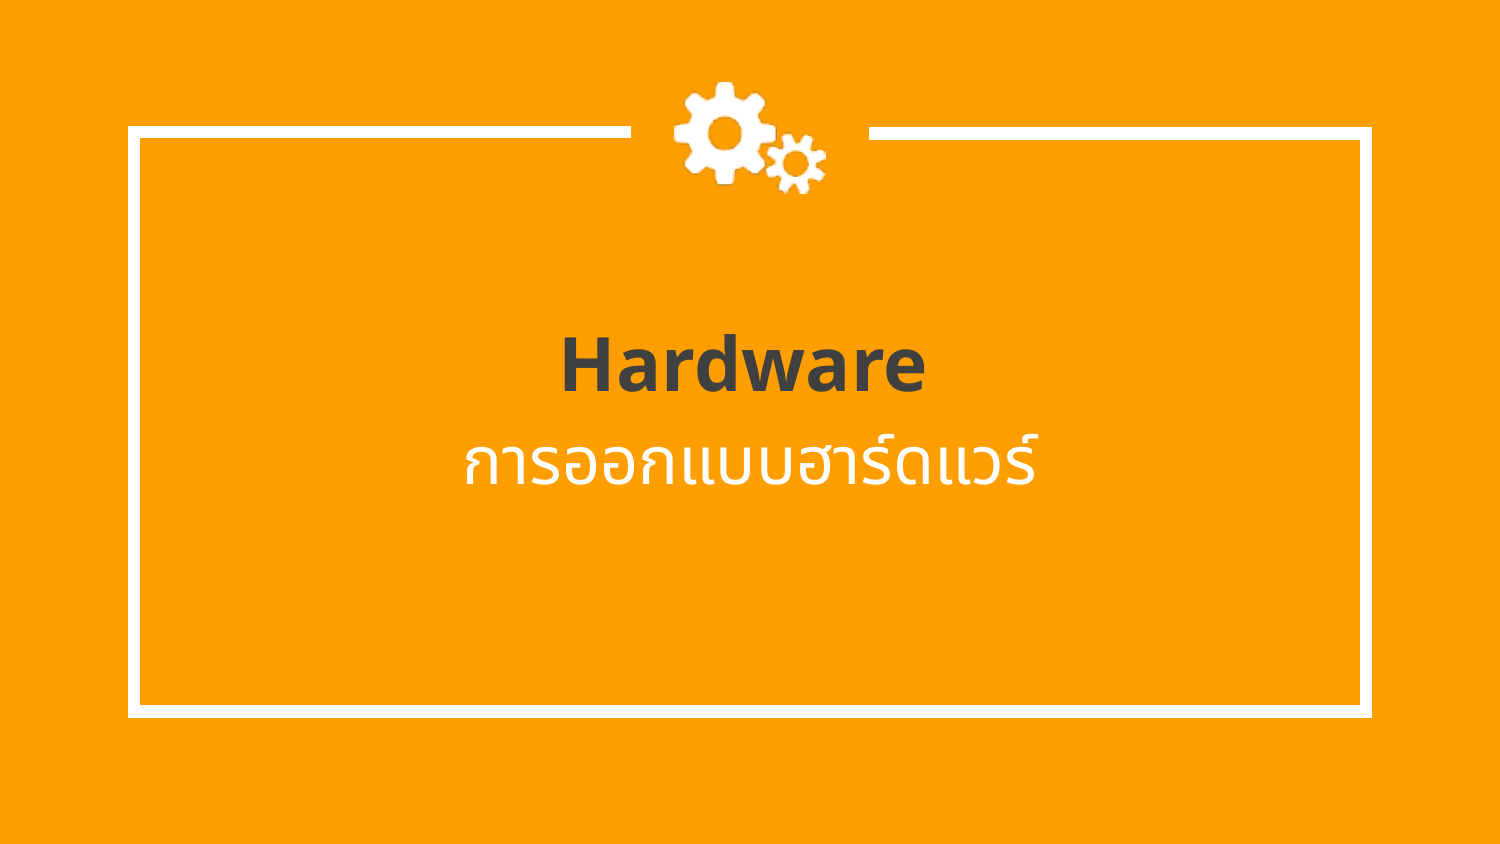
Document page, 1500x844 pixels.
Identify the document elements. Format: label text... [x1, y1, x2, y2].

subtitle การออกแบบฮาร์ดแวร์ [112, 402, 1388, 476]
picture [673, 82, 827, 194]
title Hardware [317, 348, 1183, 402]
